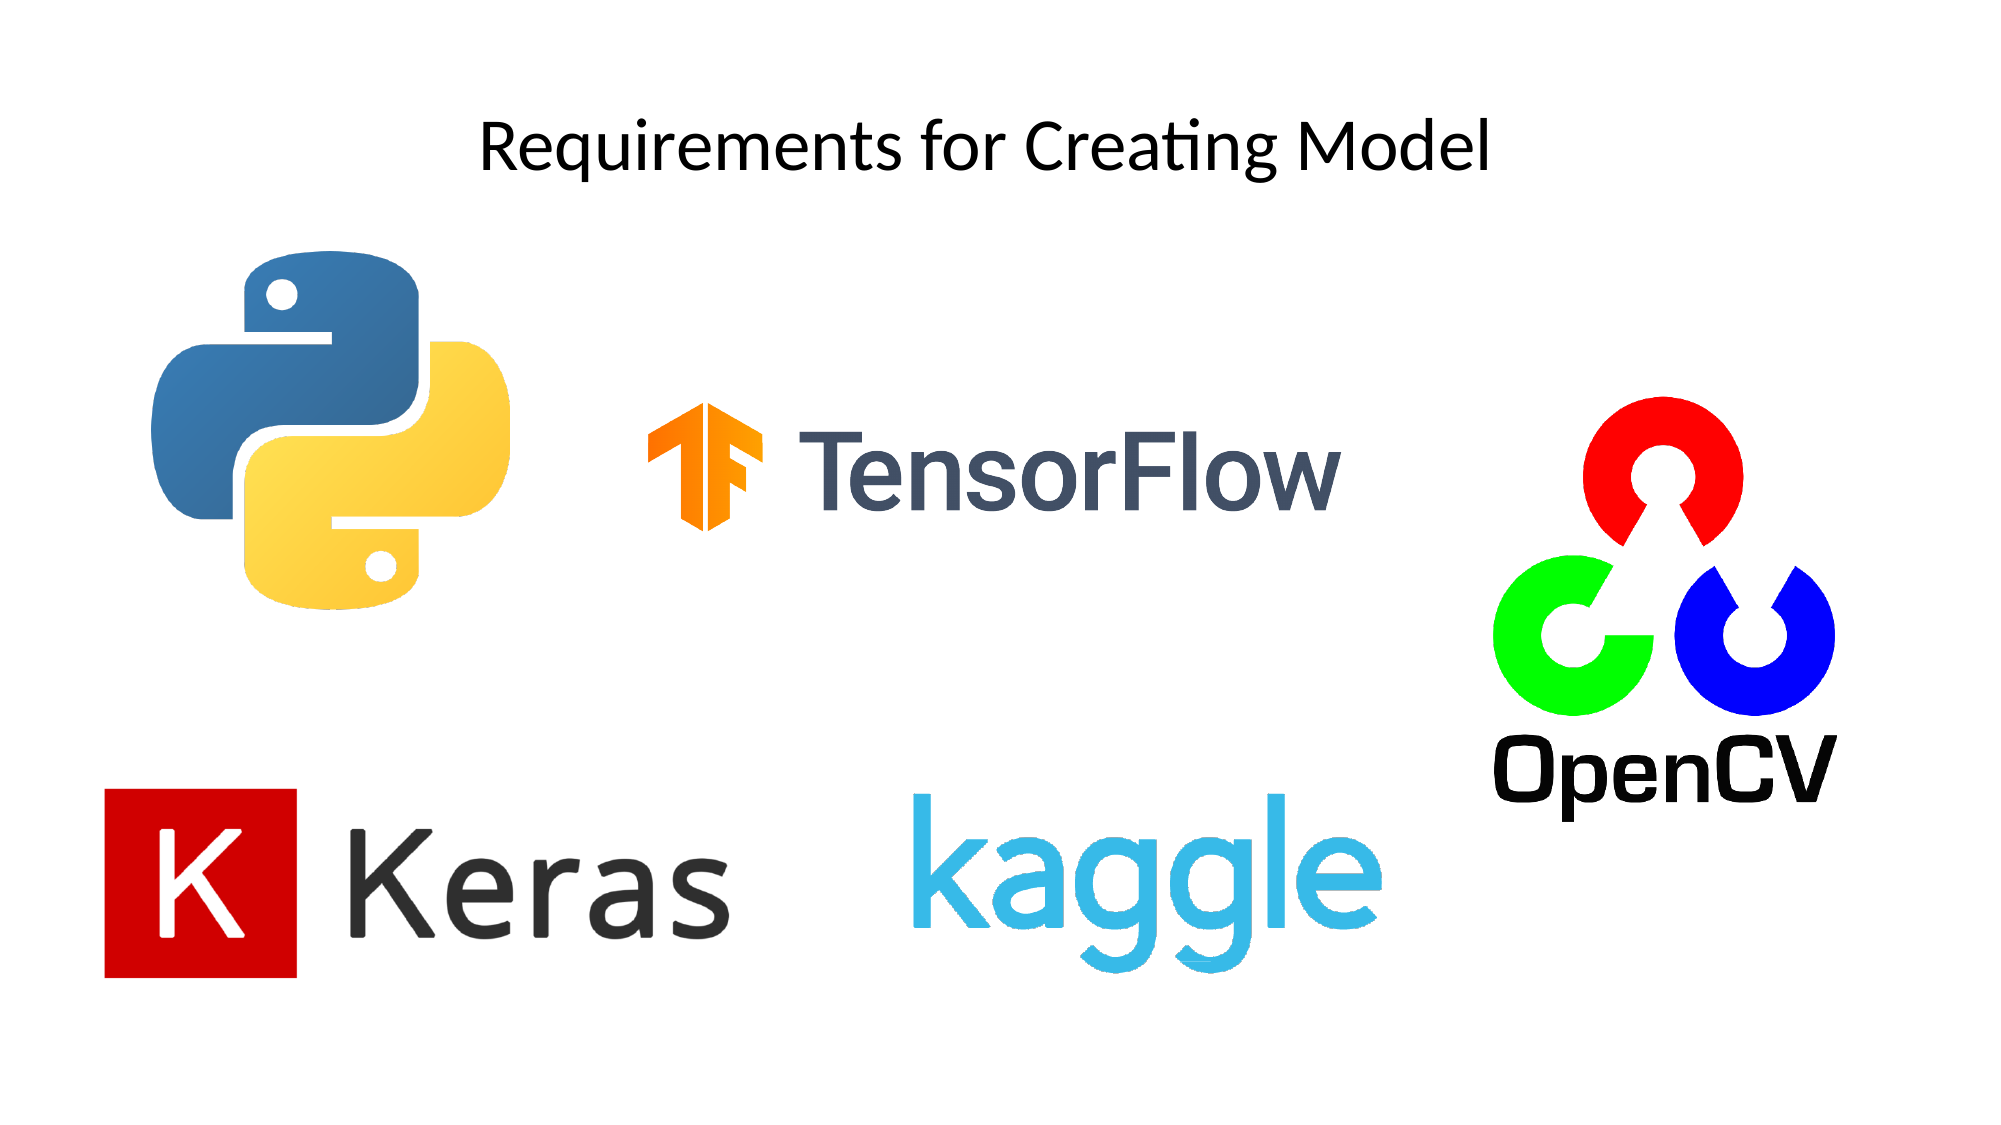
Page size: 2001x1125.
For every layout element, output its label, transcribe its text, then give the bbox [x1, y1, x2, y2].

picture [151, 251, 510, 610]
picture [101, 785, 775, 981]
text_box Requirements for Creating Model [462, 88, 1526, 193]
picture [569, 324, 1420, 610]
picture [912, 792, 1382, 974]
picture [1491, 396, 1837, 822]
